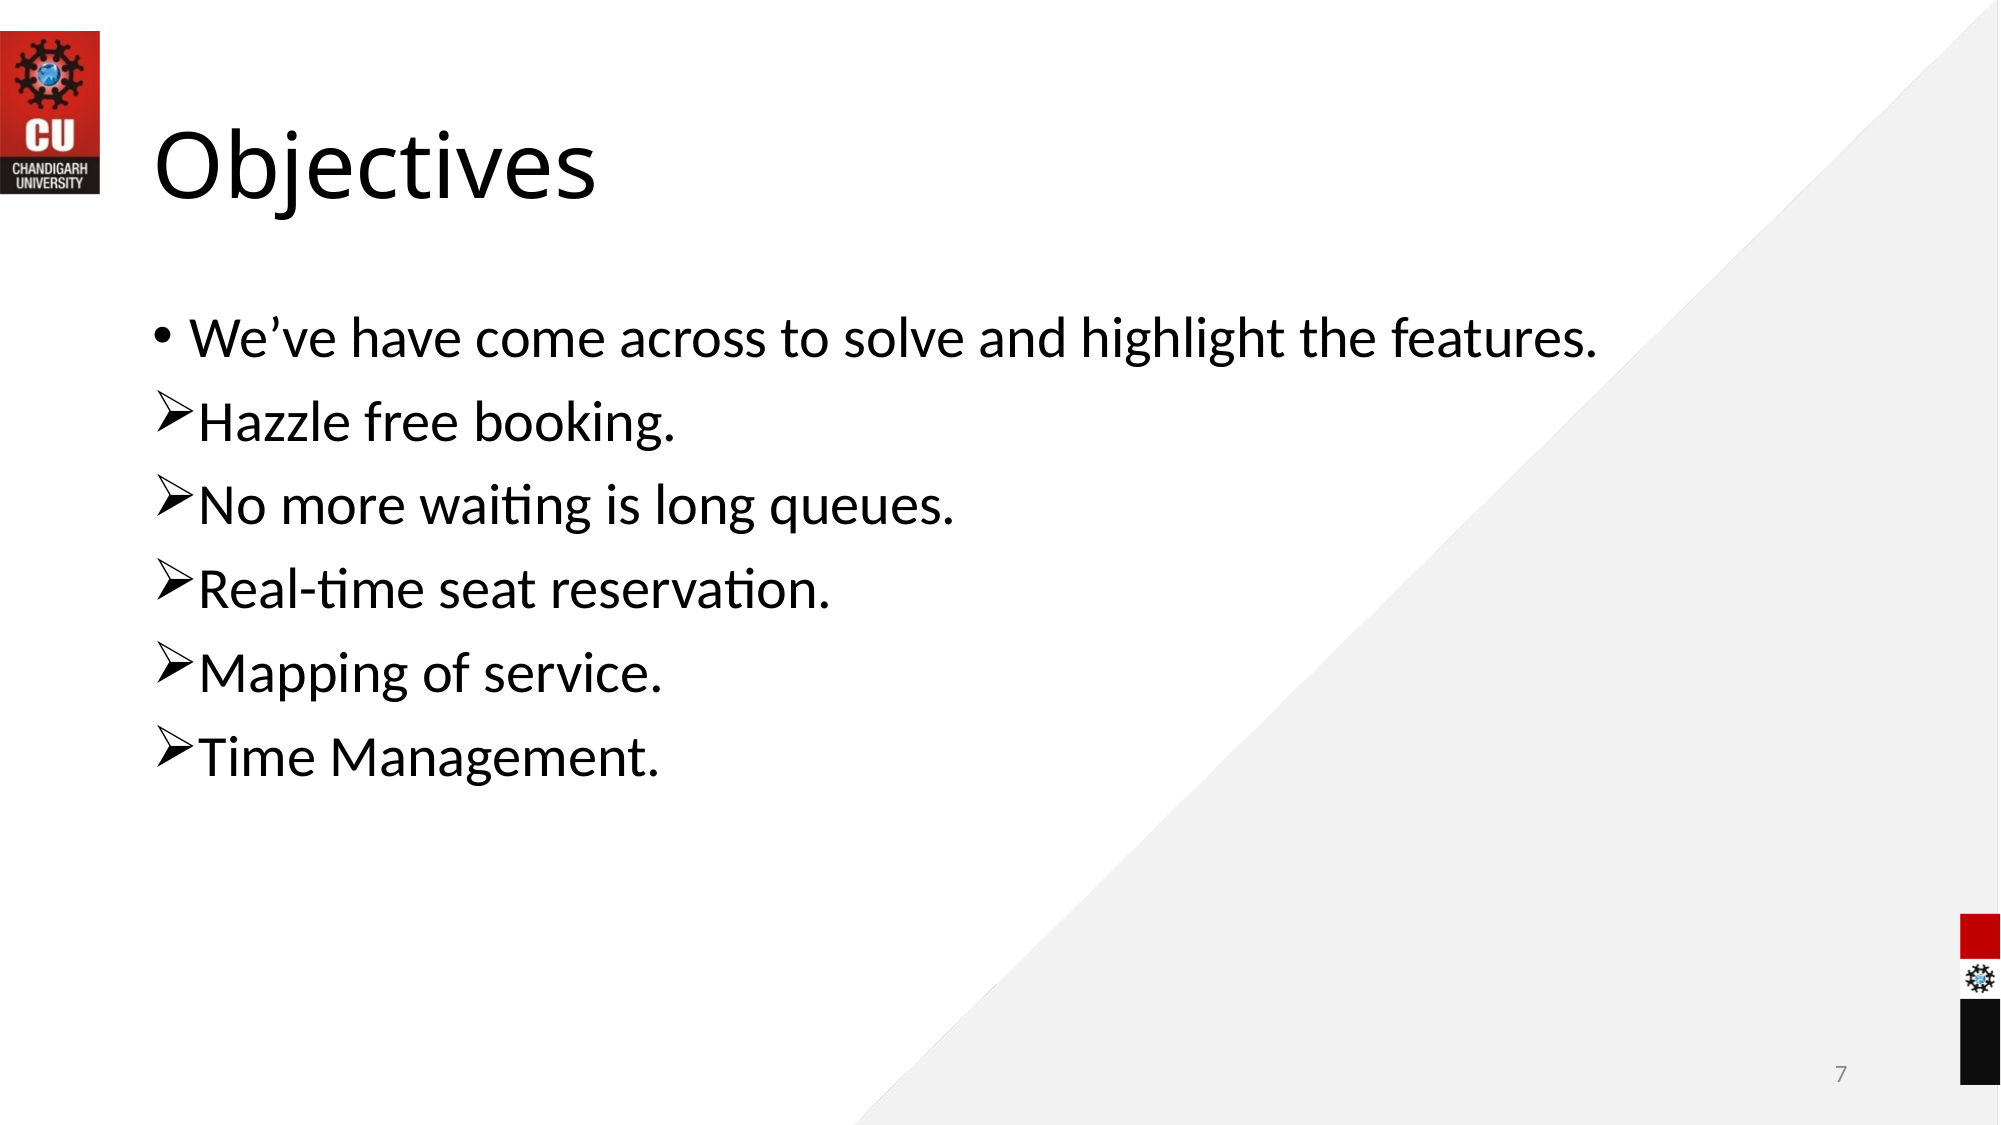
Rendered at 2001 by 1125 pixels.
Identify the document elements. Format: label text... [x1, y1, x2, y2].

picture [0, 0, 2001, 1125]
slide_number 7 [1412, 1042, 1863, 1103]
title Objectives [137, 59, 1863, 278]
list We’ve have come across to solve and highlight the features. Hazzle free booking. No more waiting is long queues. Real-time seat reservation. Mapping of service. Time Management. [137, 299, 1863, 1014]
